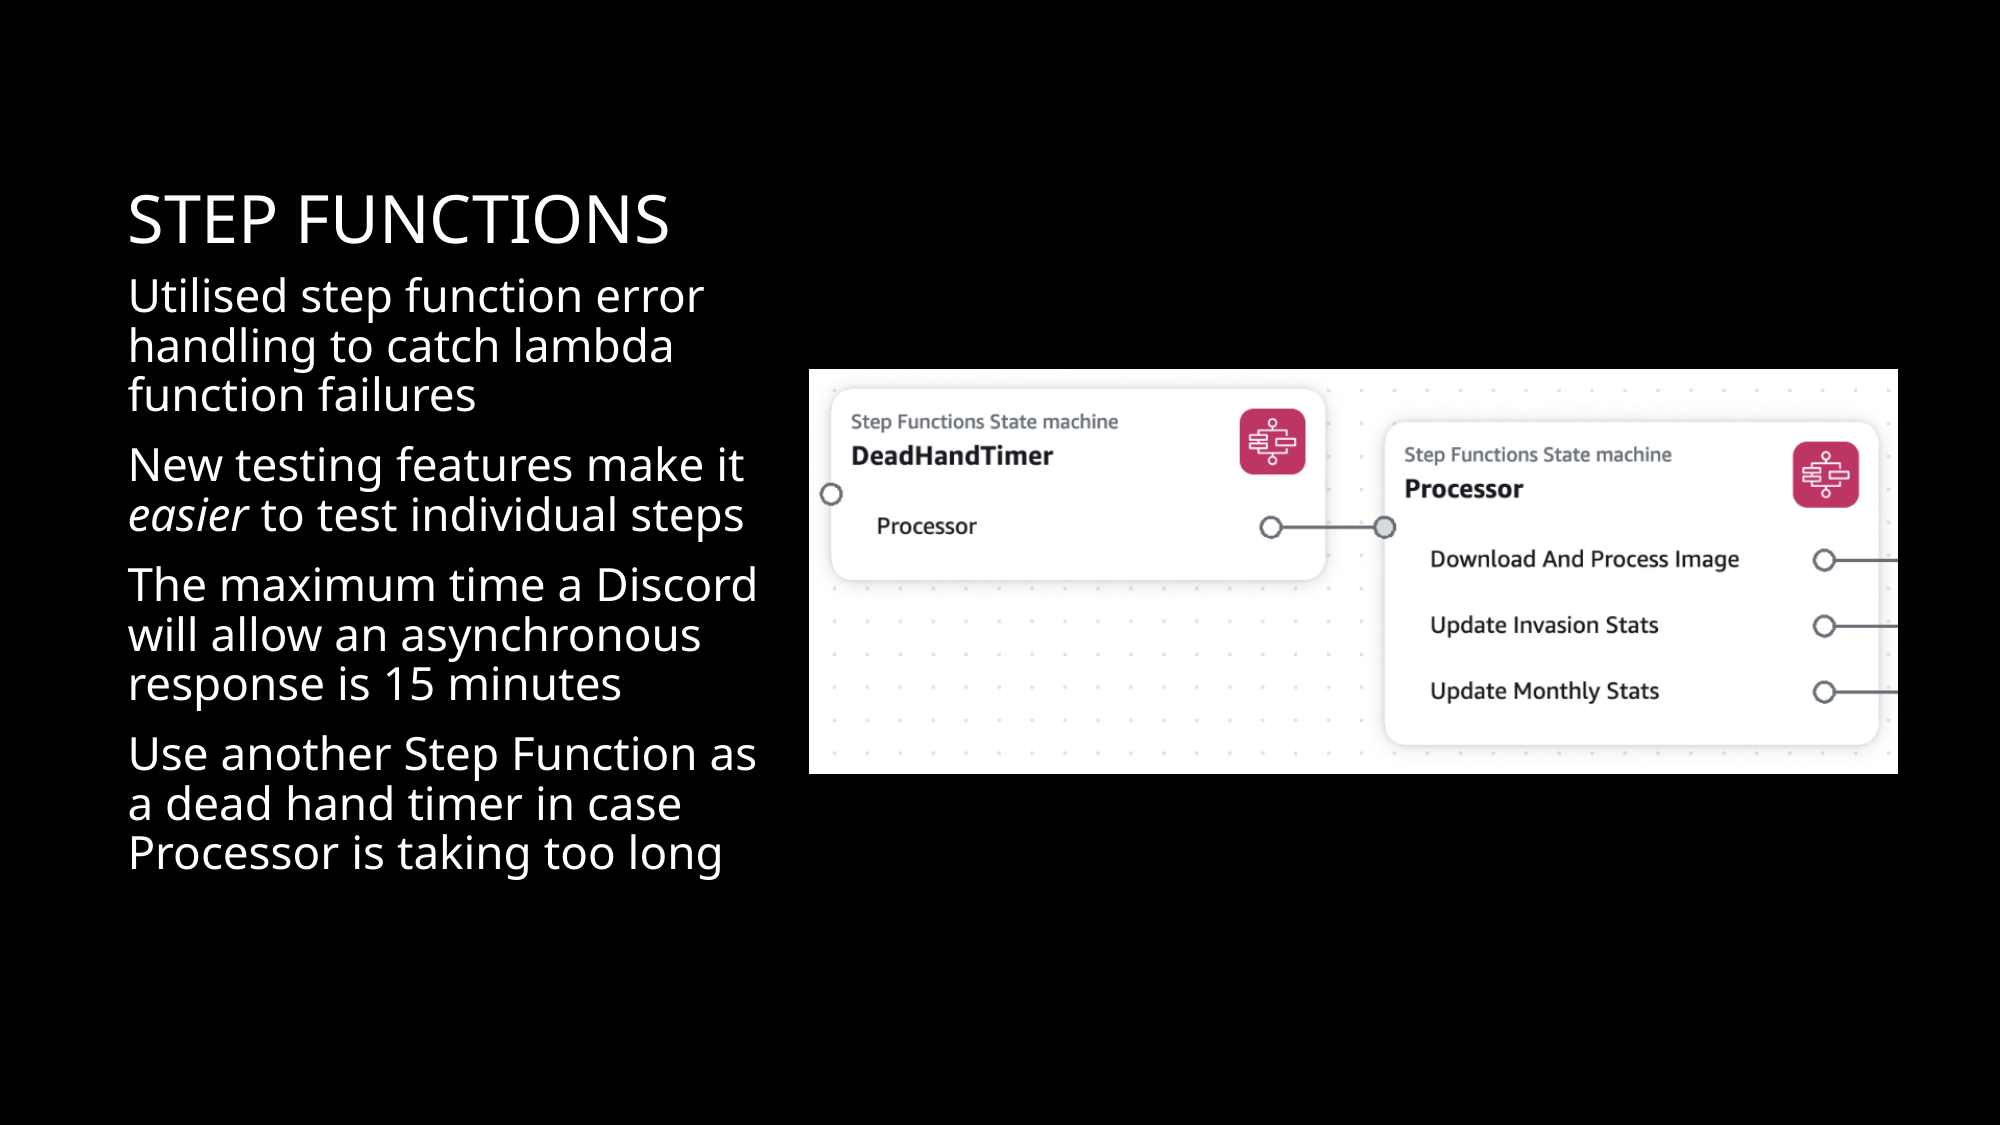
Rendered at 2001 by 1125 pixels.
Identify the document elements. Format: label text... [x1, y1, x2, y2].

list Utilised step function error handling to catch lambda function failures New testing features make it easier to test individual steps The maximum time a Discord will allow an asynchronous response is 15 minutes Use another Step Function as a dead hand timer in case Processor is taking too long [112, 265, 788, 1003]
picture [809, 368, 1898, 774]
title Step Functions [112, 122, 788, 265]
